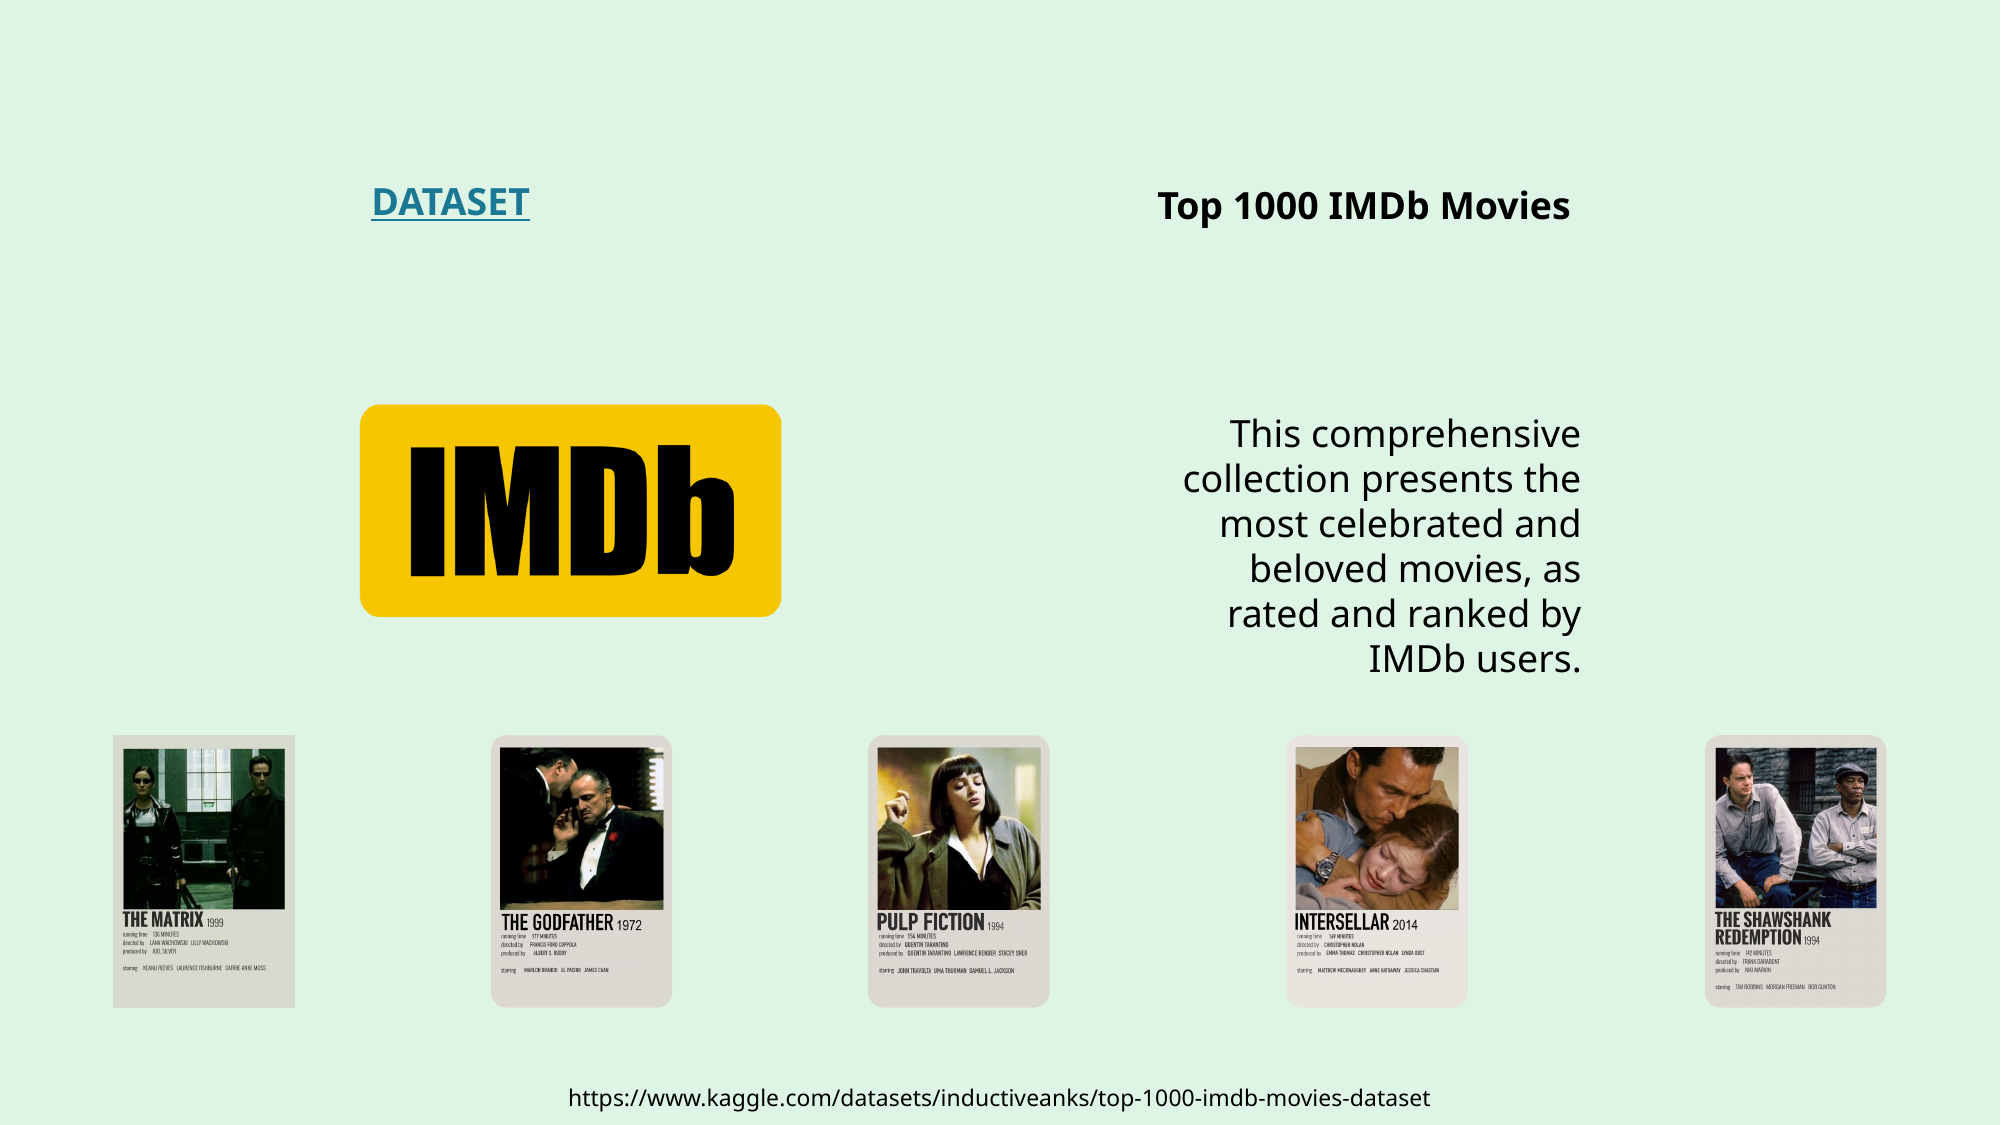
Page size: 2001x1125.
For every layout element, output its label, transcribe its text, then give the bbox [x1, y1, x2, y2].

text_box Top 1000 IMDb Movies [1142, 174, 1586, 280]
picture [113, 735, 295, 1008]
picture [868, 735, 1050, 1008]
text_box DATASET [356, 170, 617, 231]
picture [490, 735, 673, 1008]
picture [1286, 735, 1468, 1008]
picture [356, 402, 785, 619]
text_box https://www.kaggle.com/datasets/inductiveanks/top-1000-imdb-movies-dataset [553, 1076, 1447, 1119]
text_box This comprehensive collection presents the most celebrated and beloved movies, as rated and ranked by IMDb users. [1131, 402, 1597, 688]
picture [1705, 735, 1887, 1008]
